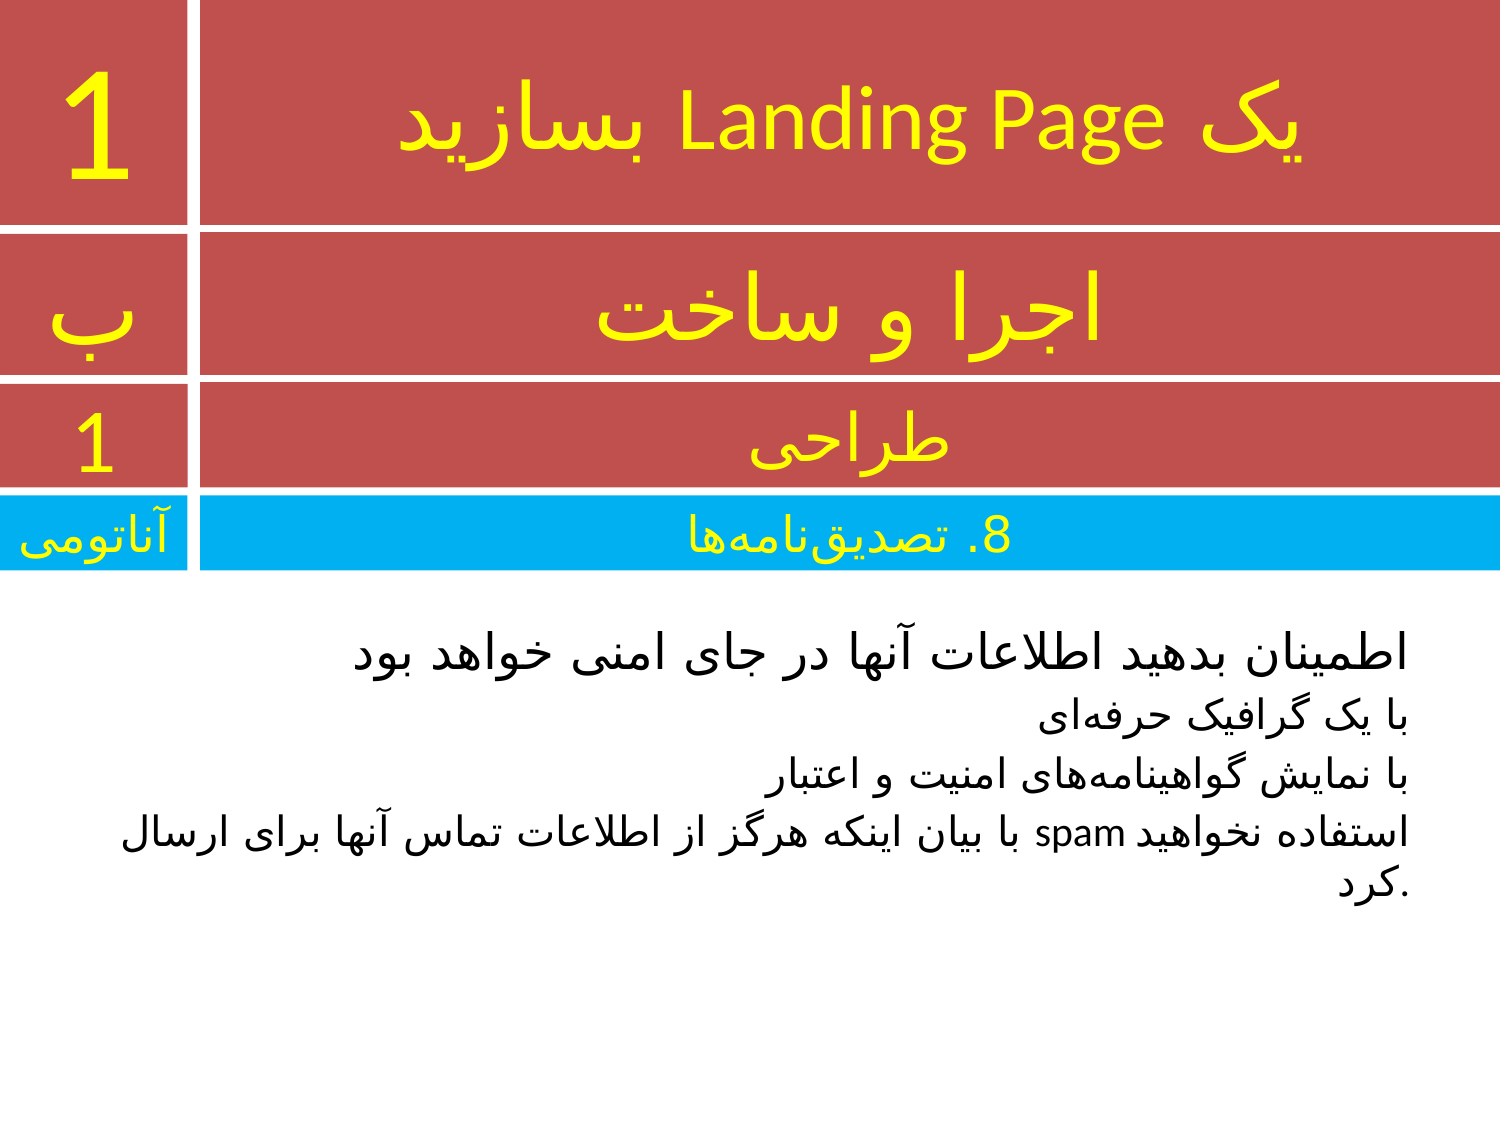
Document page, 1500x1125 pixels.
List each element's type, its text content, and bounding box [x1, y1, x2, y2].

text_box 8. تصدیق‌نامه‌ها [197, 493, 1500, 573]
text_box ب [0, 231, 190, 378]
text_box آناتومی [0, 493, 190, 573]
text_box 1 [0, 381, 190, 490]
text_box اجرا و ساخت [200, 232, 1500, 375]
title یک Landing Page بسازید [200, 0, 1500, 225]
text_box طراحی [200, 382, 1500, 488]
text_box 1 [0, 0, 190, 228]
list اطمینان بدهید اطلاعات آنها در جای امنی خواهد بود با یک گرافیک حرفه‌ای با نمایش گواهینامه‌های امنیت و اعتبار با بیان اینکه هرگز از اطلاعات تماس آنها برای ارسال spam استفاده نخواهید کرد. [24, 612, 1425, 1050]
